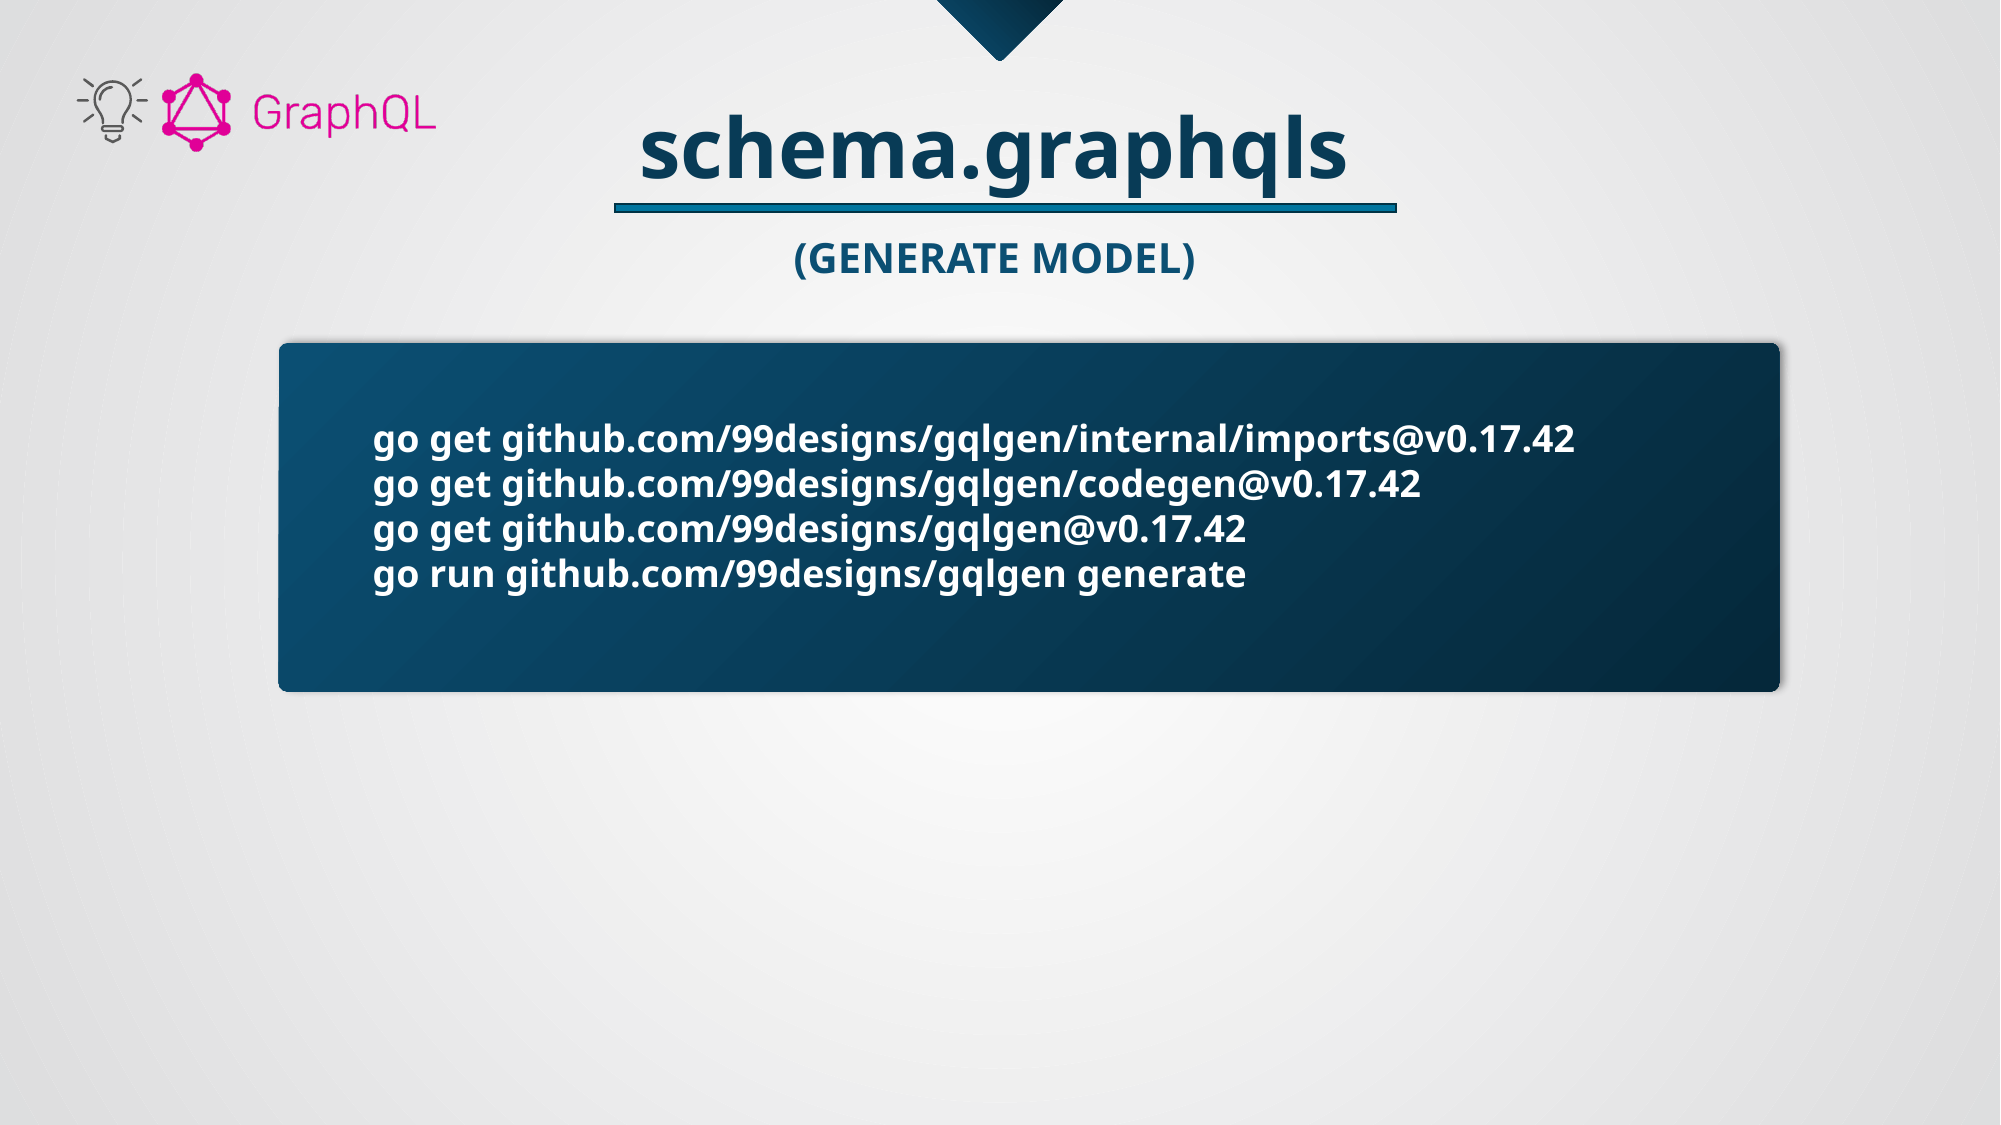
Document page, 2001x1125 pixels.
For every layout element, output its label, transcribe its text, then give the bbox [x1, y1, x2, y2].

text_box [82, 77, 138, 145]
text_box [614, 203, 1397, 213]
text_box schema.graphqls [562, 87, 1448, 203]
picture [138, 59, 442, 169]
text_box [937, 0, 1063, 61]
text_box (GENERATE MODEL) [649, 224, 1351, 290]
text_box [278, 343, 1780, 692]
text_box [75, 98, 91, 103]
